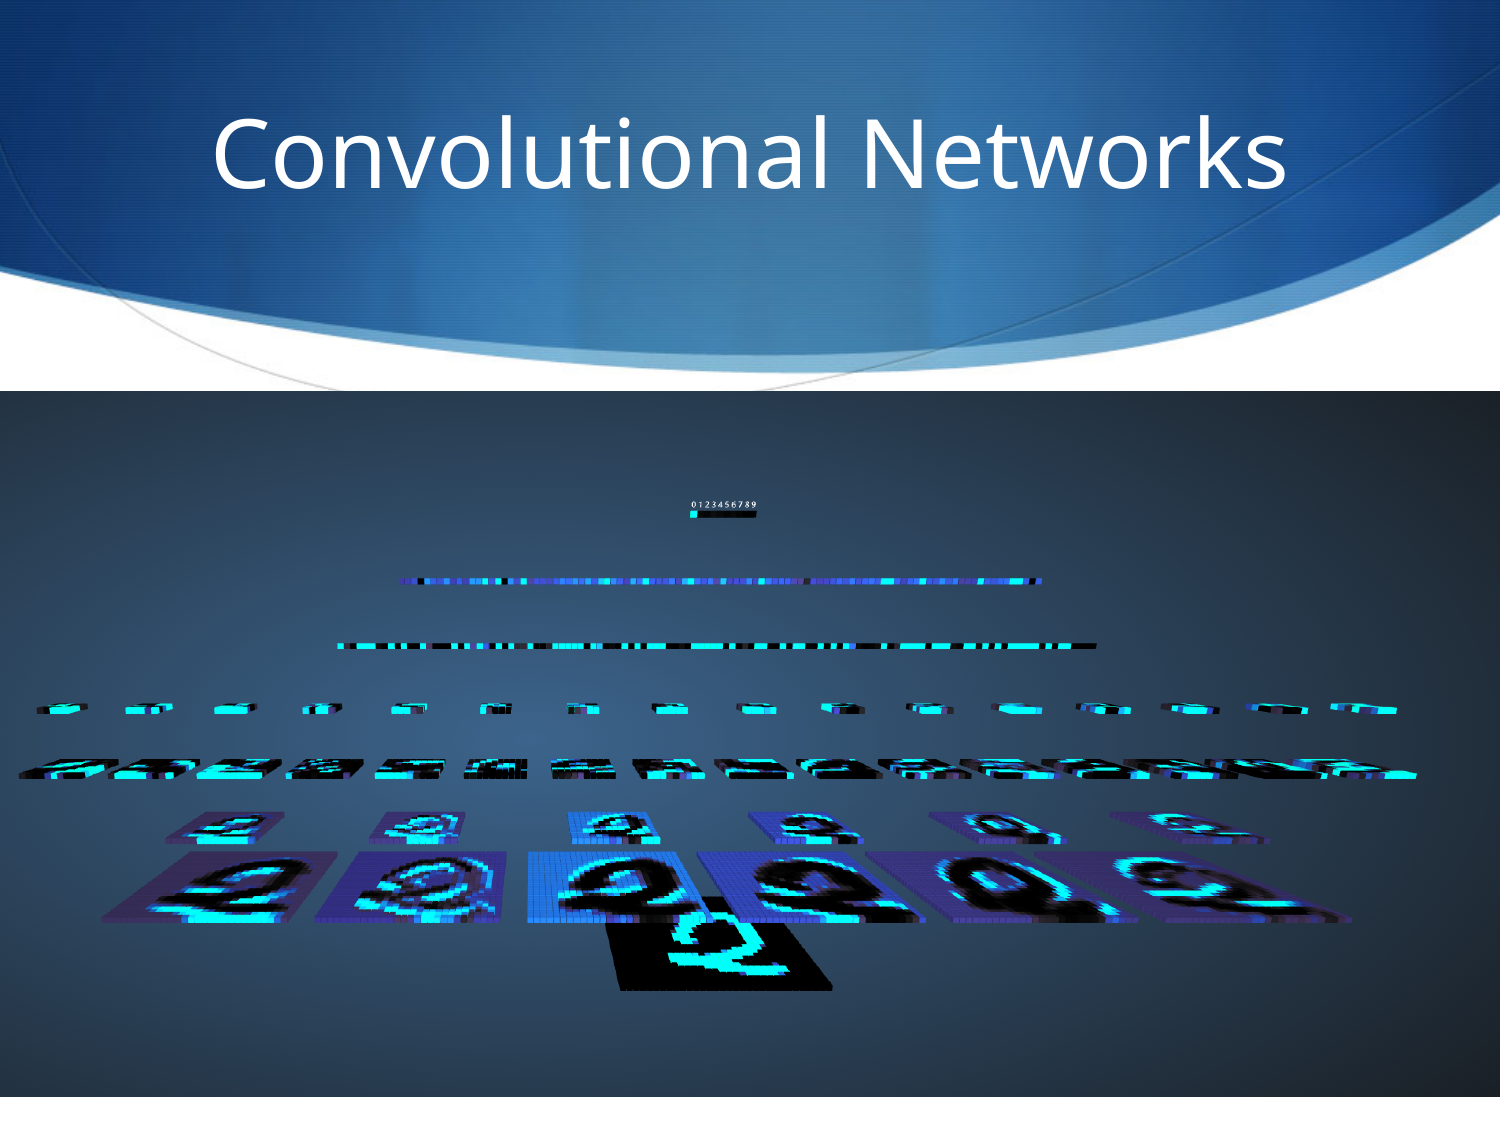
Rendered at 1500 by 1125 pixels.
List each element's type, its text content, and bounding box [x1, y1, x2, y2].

picture [0, 0, 1500, 1125]
title Convolutional Networks [75, 56, 1425, 245]
